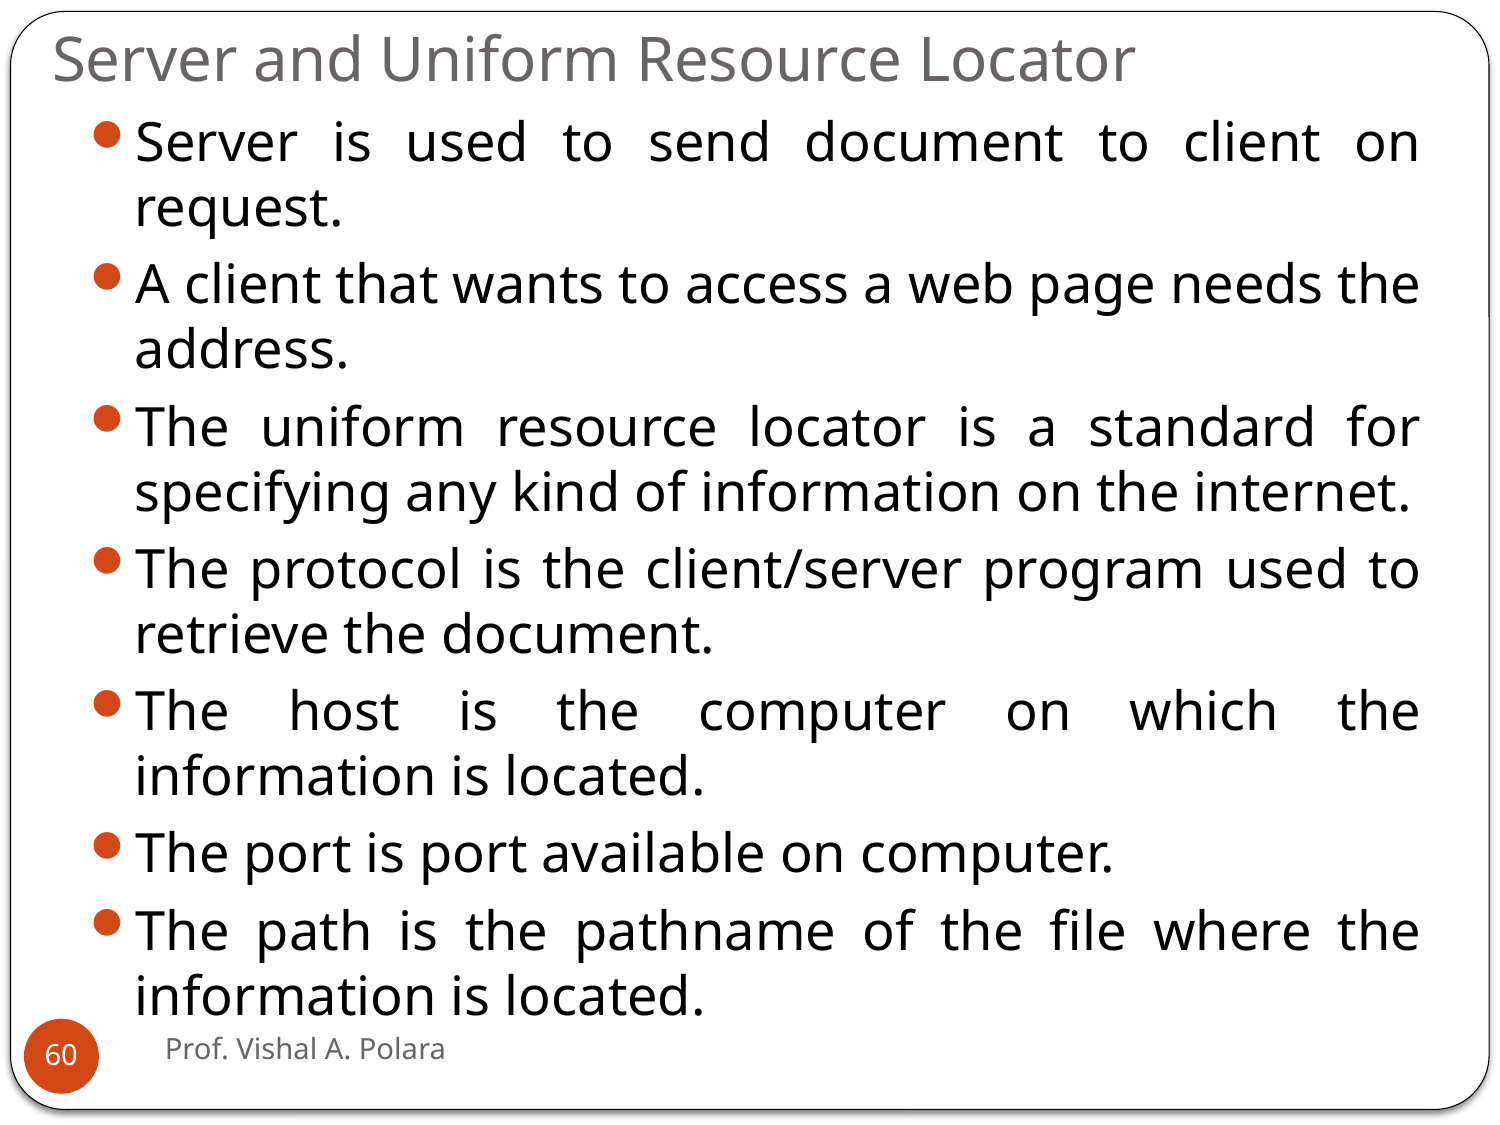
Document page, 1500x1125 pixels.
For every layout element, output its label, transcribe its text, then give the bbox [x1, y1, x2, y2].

slide_number 60 [23, 1018, 99, 1094]
text_box Server and Uniform Resource Locator [37, 0, 1268, 109]
footer Prof. Vishal A. Polara [150, 1038, 800, 1088]
list Server is used to send document to client on request. A client that wants to access a web page needs the address. The uniform resource locator is a standard for specifying any kind of information on the internet. The protocol is the client/server program used to retrieve the document. The host is the computer on which the information is located. The port is port available on computer. The path is the pathname of the file where the information is located. [75, 99, 1438, 1038]
